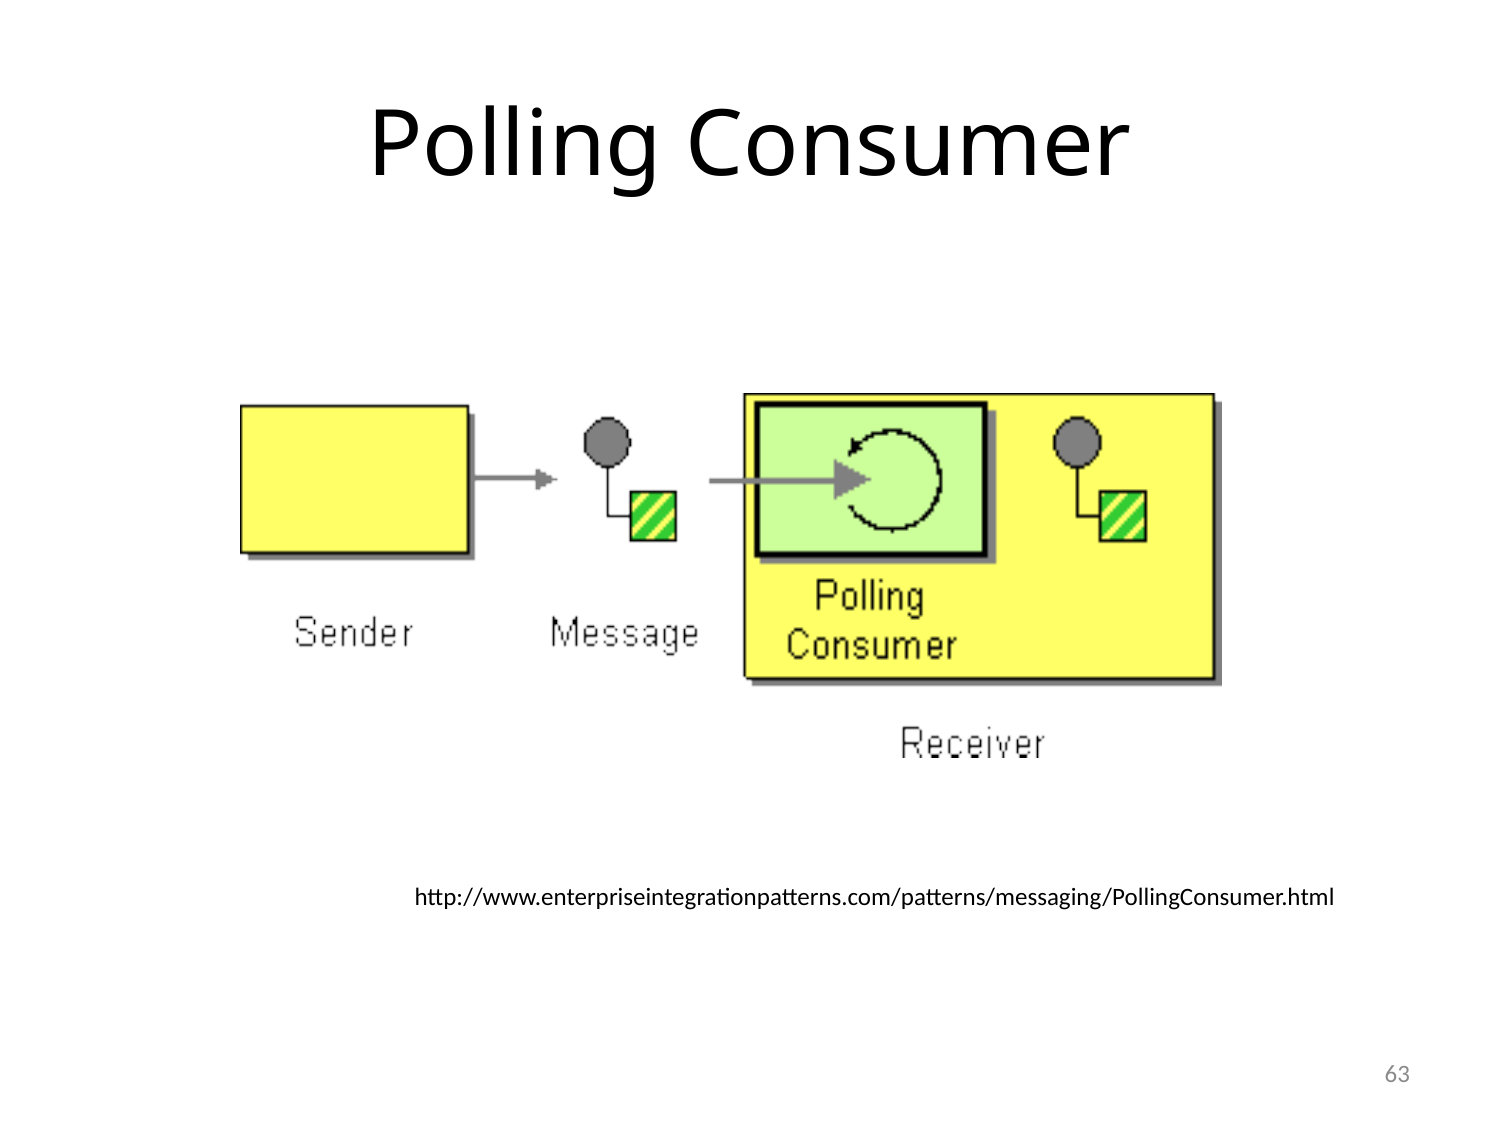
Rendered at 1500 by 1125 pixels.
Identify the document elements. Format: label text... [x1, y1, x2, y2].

slide_number 63 [1074, 1042, 1425, 1103]
text_box http://www.enterpriseintegrationpatterns.com/patterns/messaging/PollingConsumer.html [399, 872, 1384, 918]
picture [240, 392, 1222, 759]
title Polling Consumer [75, 45, 1425, 233]
